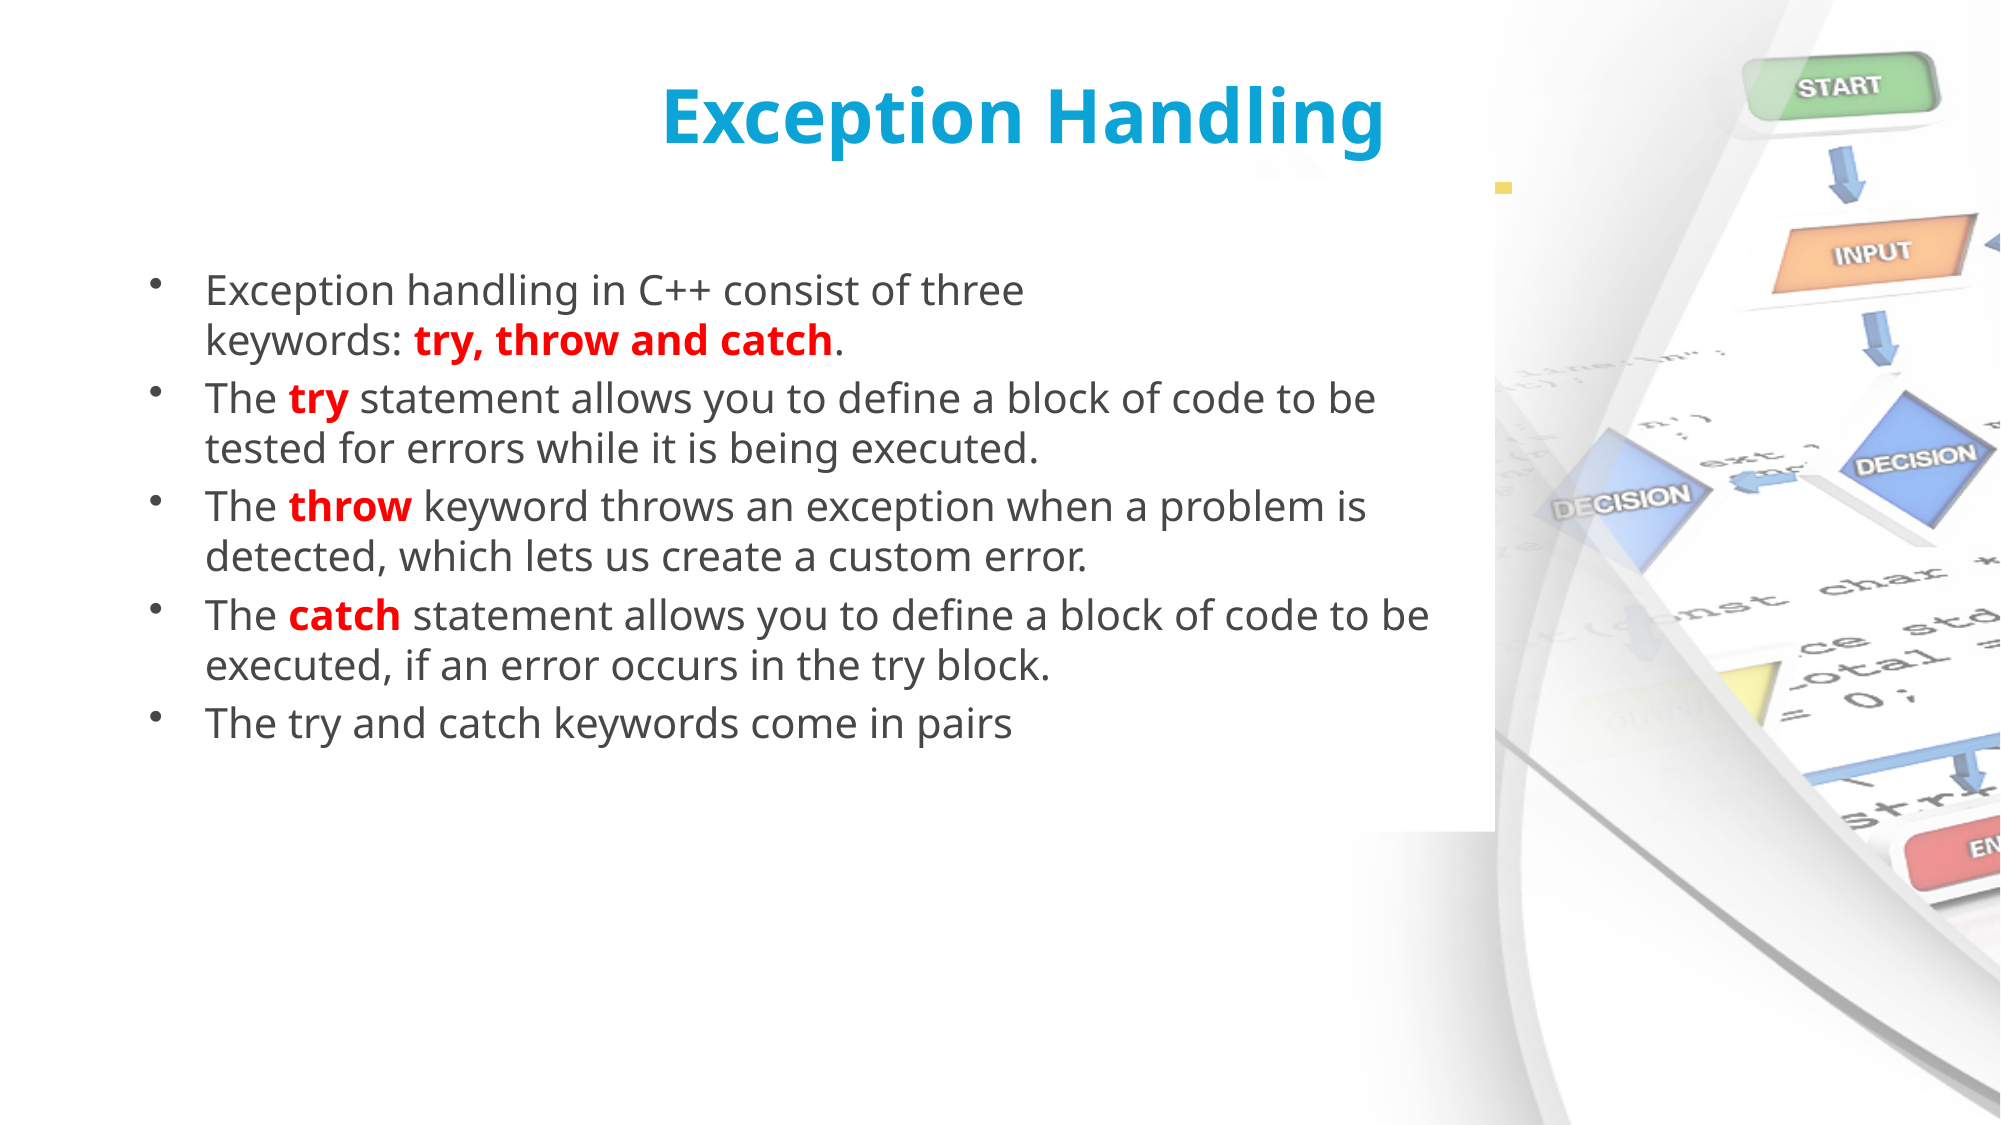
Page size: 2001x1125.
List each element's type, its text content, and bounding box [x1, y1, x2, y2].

list Exception handling in C++ consist of three keywords: try, throw and catch. The try statement allows you to define a block of code to be tested for errors while it is being executed. The throw keyword throws an exception when a problem is detected, which lets us create a custom error. The catch statement allows you to define a block of code to be executed, if an error occurs in the try block. The try and catch keywords come in pairs [133, 178, 1495, 832]
picture [0, 0, 2001, 1125]
title Exception Handling [133, 42, 1914, 186]
